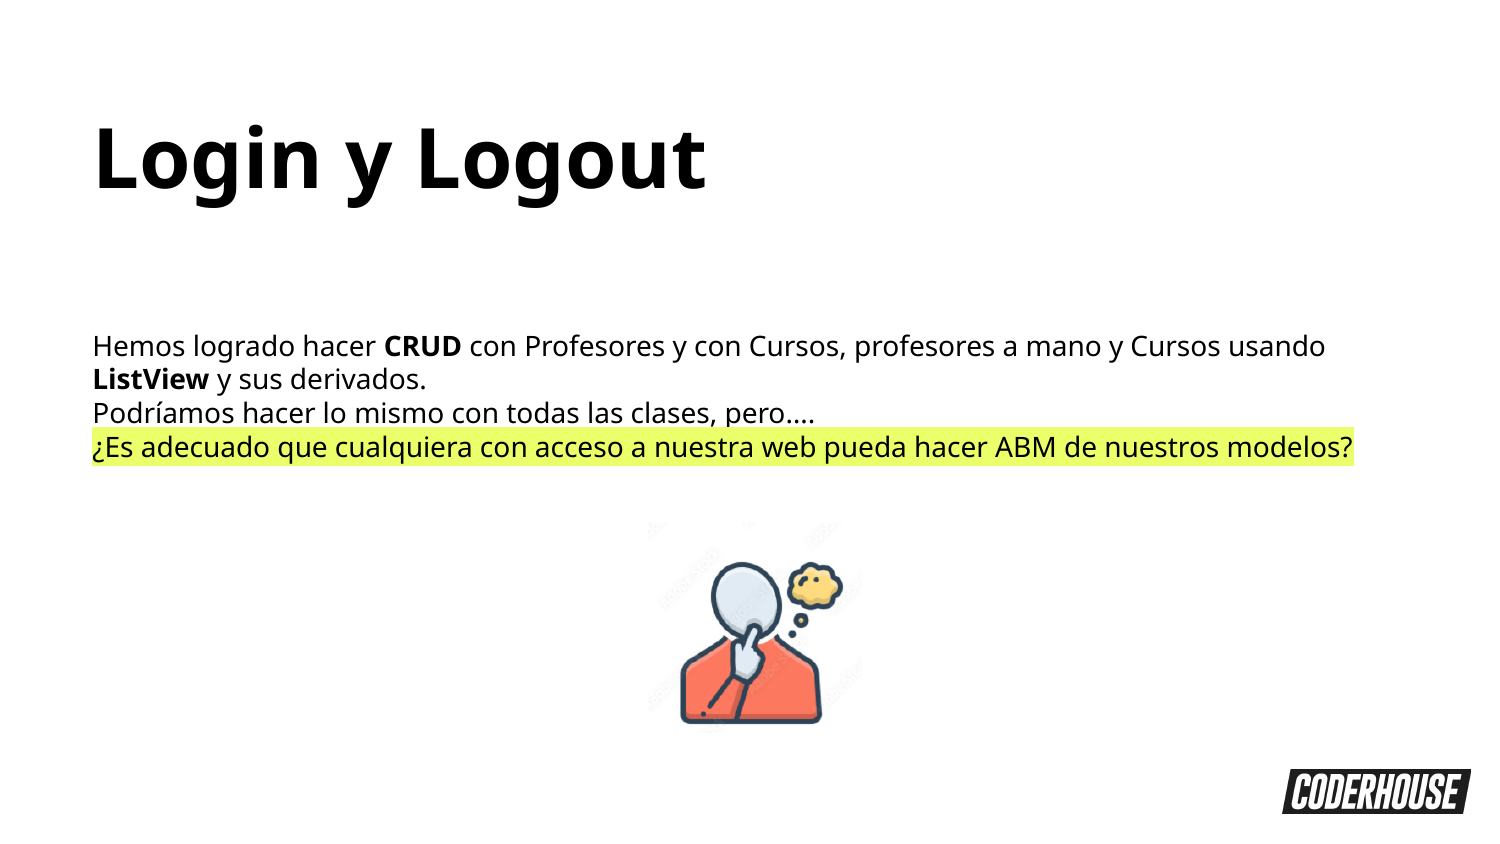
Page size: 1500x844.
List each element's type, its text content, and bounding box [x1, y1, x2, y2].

picture [1281, 769, 1471, 814]
picture [647, 522, 862, 734]
text_box Hemos logrado hacer CRUD con Profesores y con Cursos, profesores a mano y Cursos usando ListView y sus derivados. Podríamos hacer lo mismo con todas las clases, pero…. ¿Es adecuado que cualquiera con acceso a nuestra web pueda hacer ABM de nuestros modelos? [77, 312, 1391, 546]
text_box Login y Logout [77, 101, 1414, 222]
